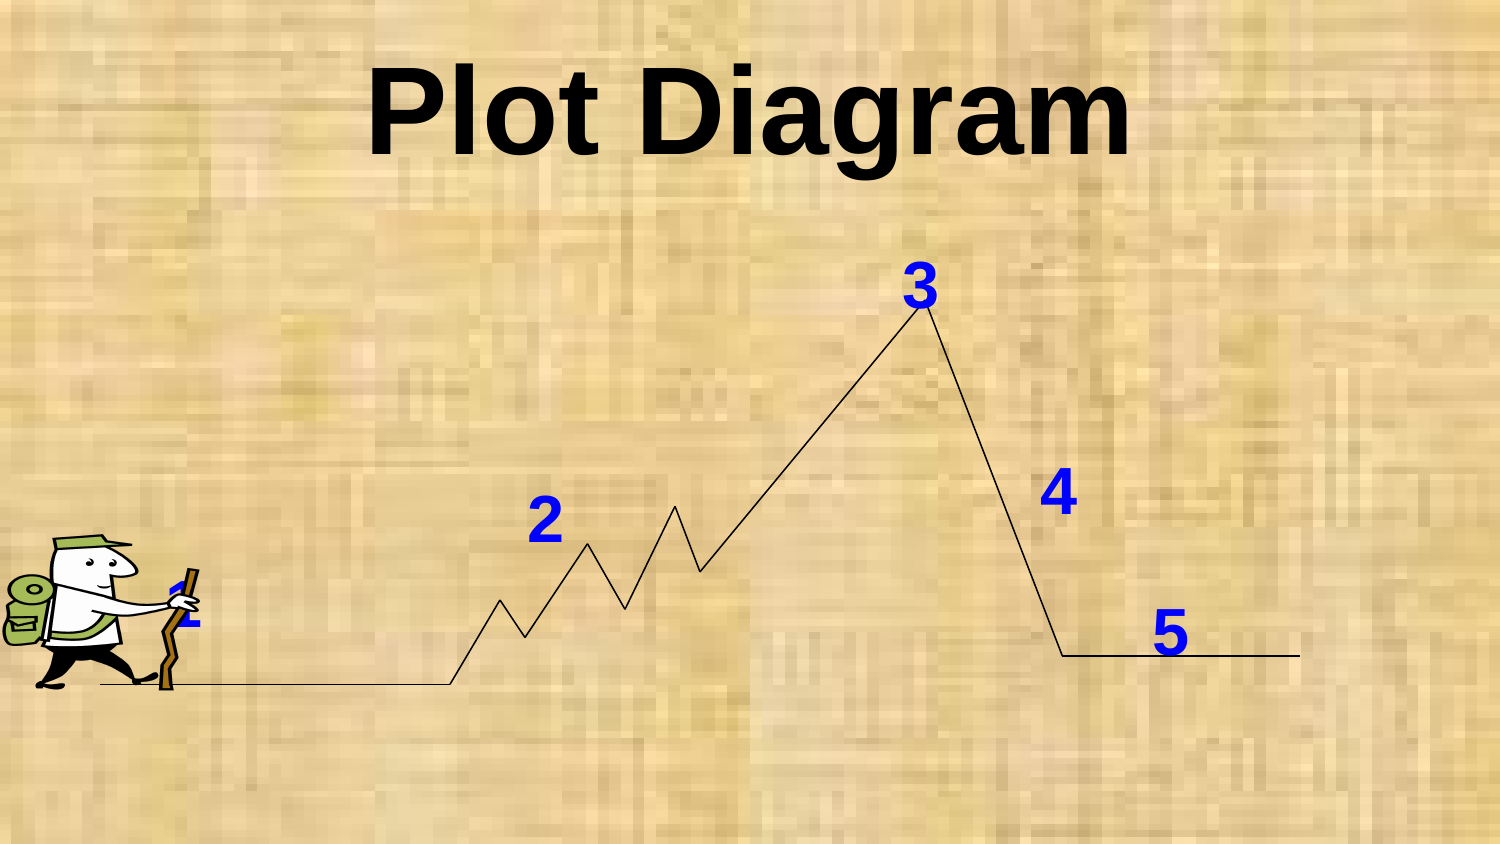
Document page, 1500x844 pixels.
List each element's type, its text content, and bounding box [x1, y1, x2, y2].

text_box 3 [887, 234, 963, 298]
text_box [99, 299, 1301, 685]
title Plot Diagram [75, 33, 1425, 175]
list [0, 534, 201, 691]
picture [0, 0, 1500, 844]
